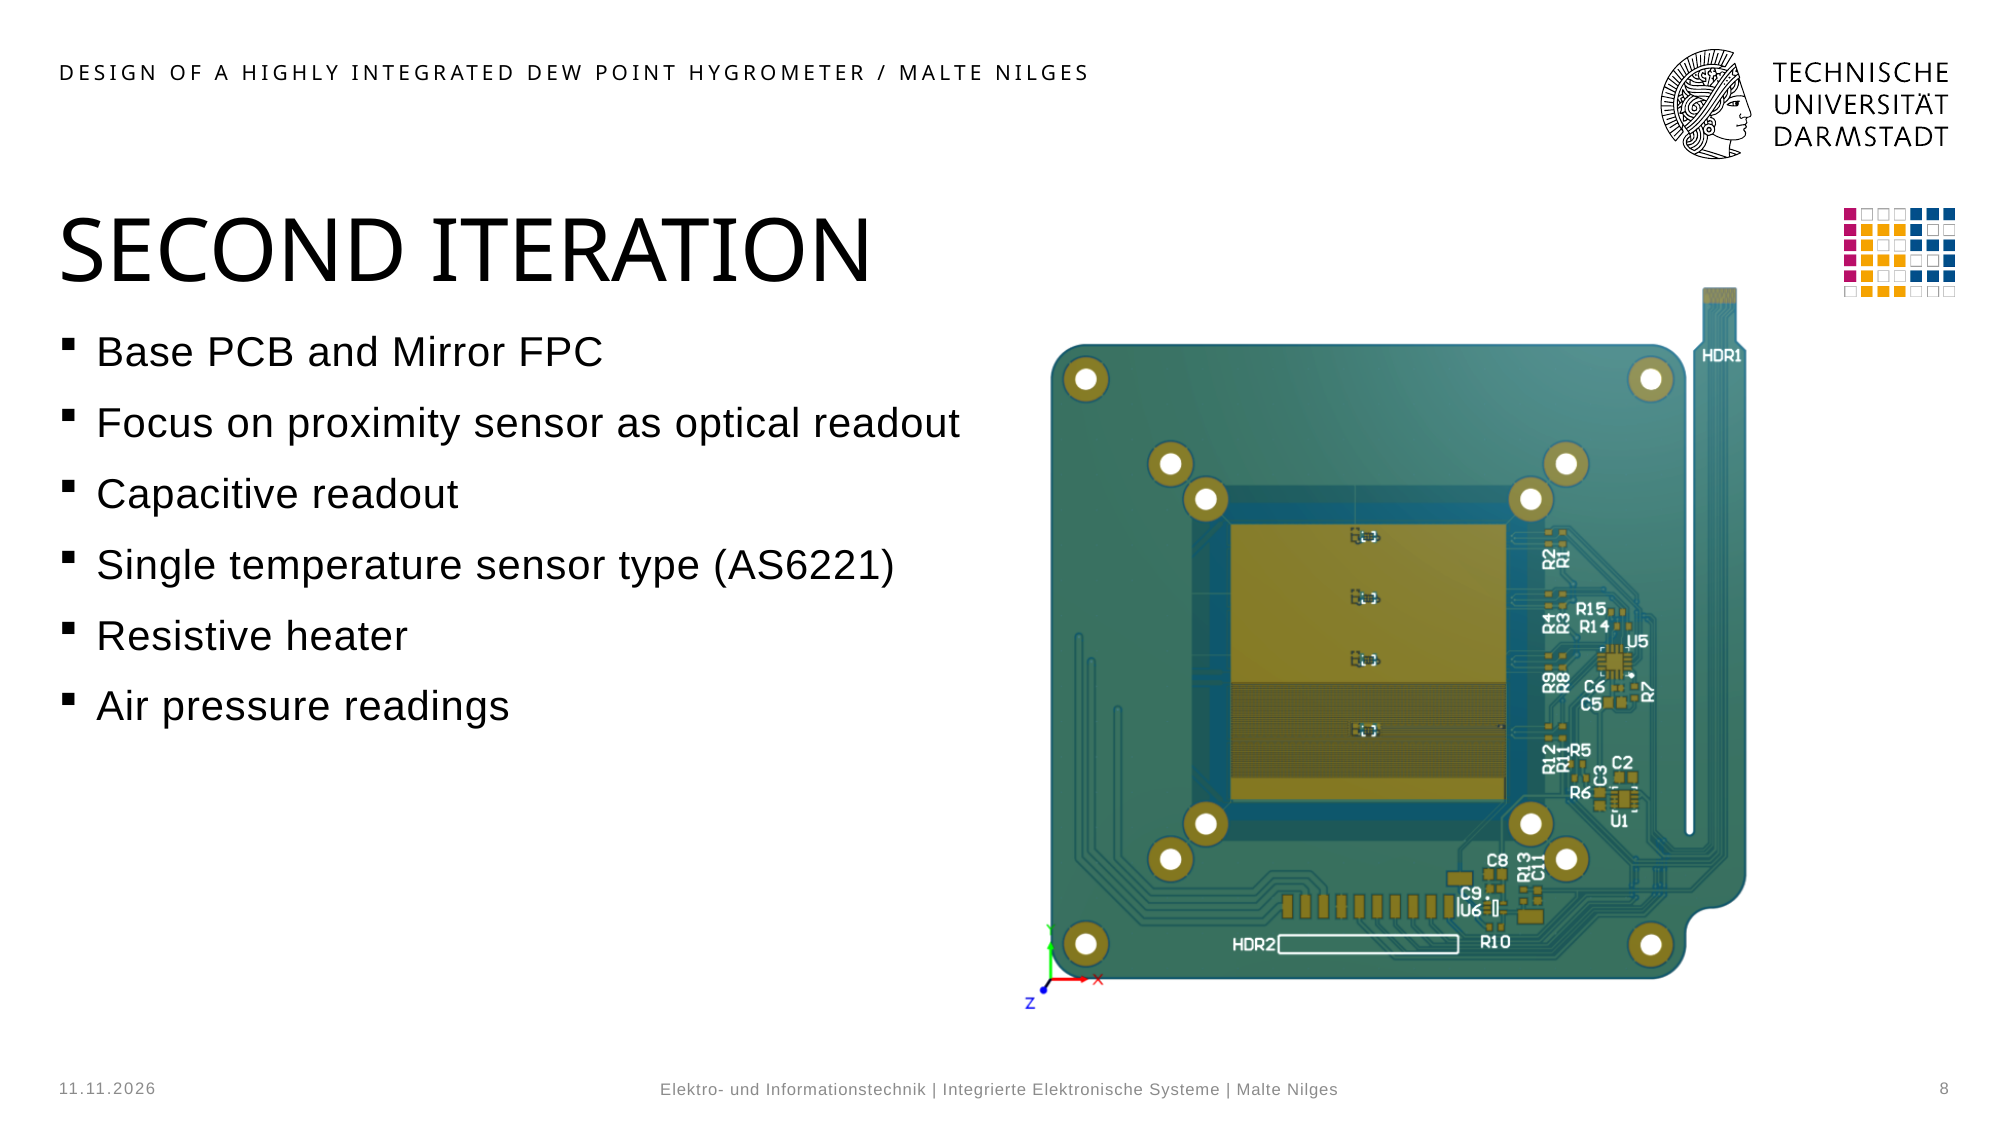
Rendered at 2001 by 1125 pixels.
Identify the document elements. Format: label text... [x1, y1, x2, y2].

slide_number 8 [1708, 1075, 1949, 1106]
list Base PCB and Mirror FPC Focus on proximity sensor as optical readout Capacitive readout Single temperature sensor type (AS6221) Resistive heater Air pressure readings [59, 324, 1949, 1063]
picture [999, 276, 1767, 1016]
title Second Iteration [59, 120, 1532, 298]
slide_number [59, 1075, 296, 1106]
footer Design of a highly integrated Dew Point Hygrometer / Malte nilges [59, 59, 1532, 91]
picture [1844, 208, 1955, 297]
